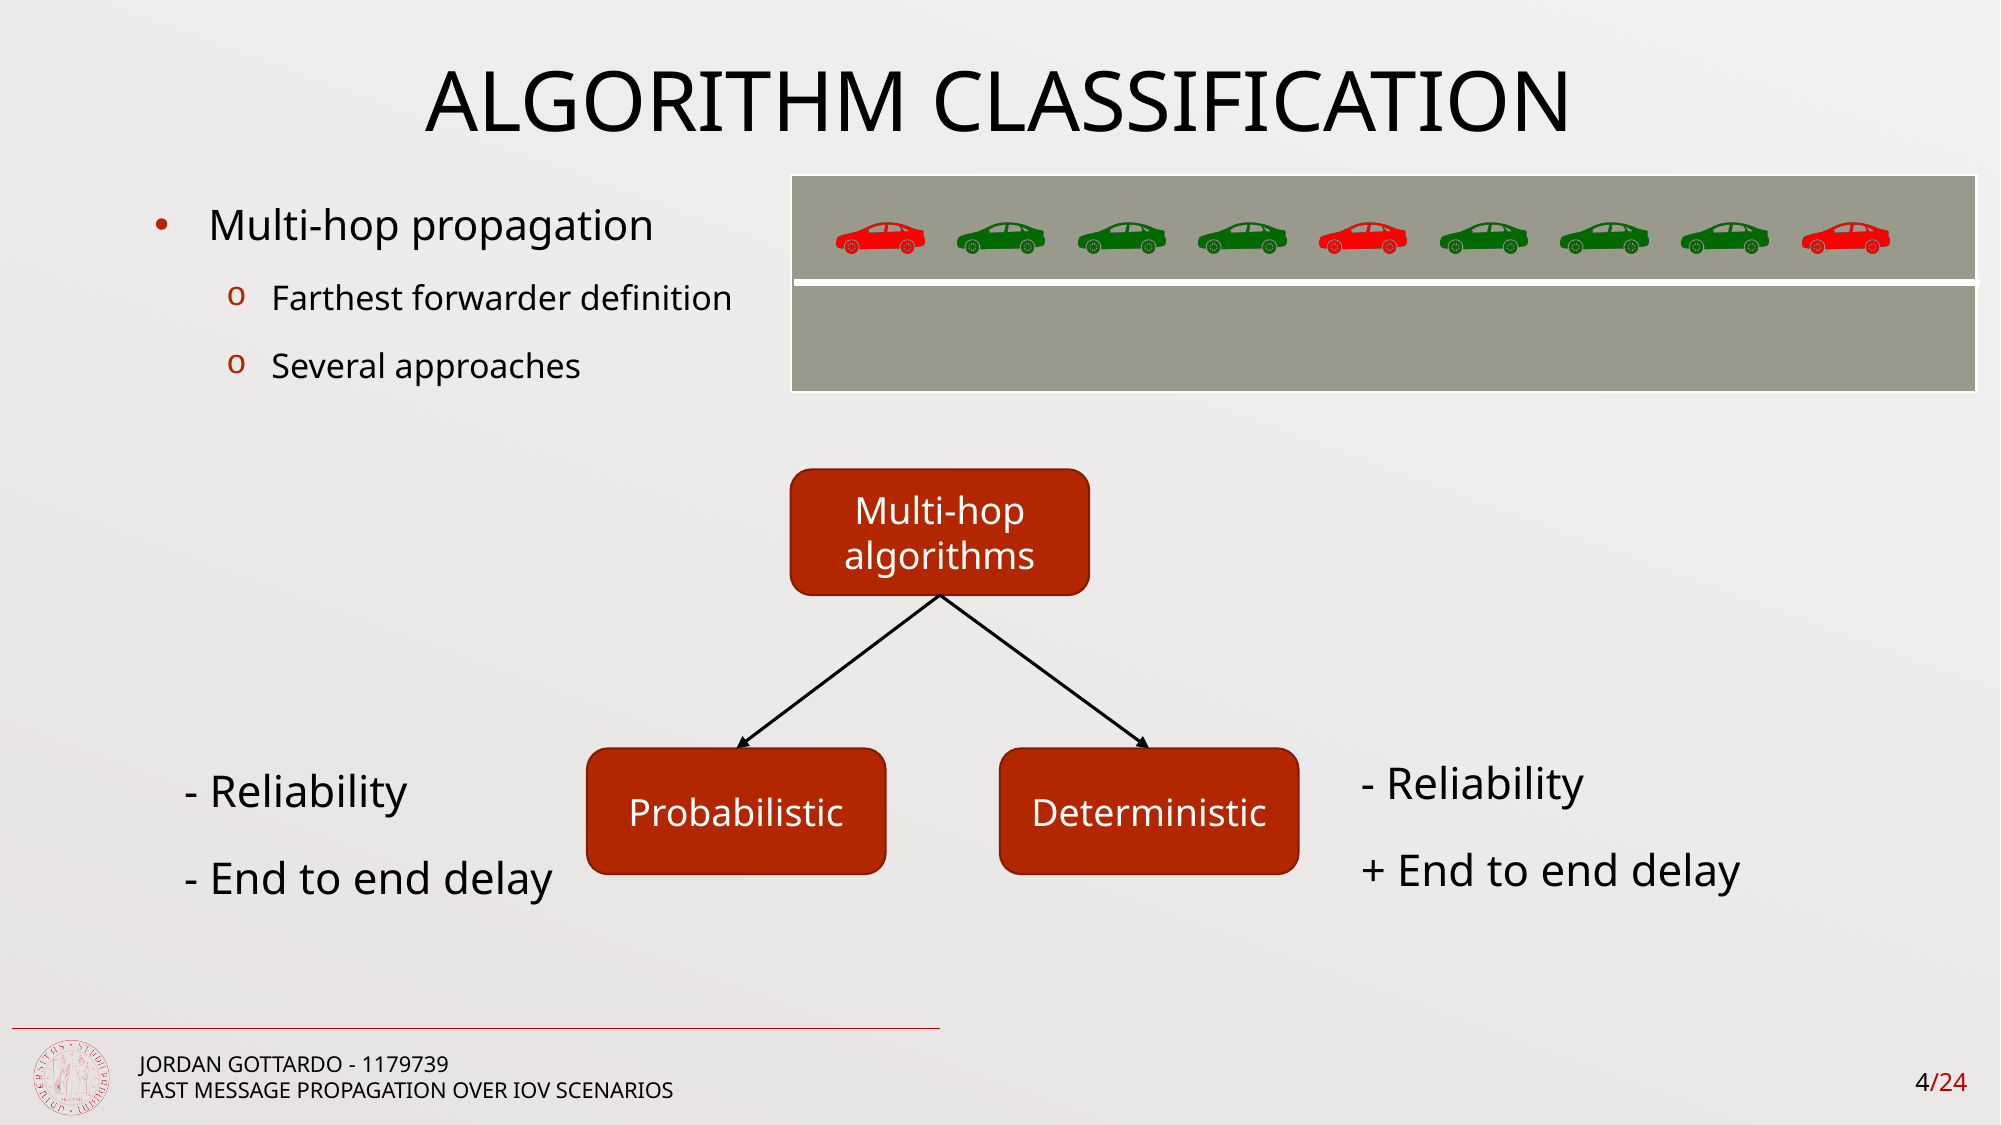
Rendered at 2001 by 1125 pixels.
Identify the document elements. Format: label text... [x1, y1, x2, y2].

text_box 4 [1885, 1058, 1945, 1104]
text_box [790, 175, 1980, 393]
text_box - Reliability - End to end delay [169, 729, 575, 959]
title ALGORITHM CLASSIFICATION [0, 0, 2000, 208]
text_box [736, 594, 939, 749]
text_box Probabilistic [585, 747, 887, 788]
list Multi-hop propagation Farthest forwarder definition Several approaches [139, 166, 1000, 393]
text_box [1305, 703, 1769, 931]
text_box [328, 788, 1436, 1125]
text_box Deterministic [998, 747, 1300, 788]
text_box Multi-hop algorithms [789, 468, 1091, 594]
picture [33, 1039, 110, 1116]
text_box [939, 594, 1150, 749]
text_box - Reliability + End to end delay [1345, 721, 2000, 949]
